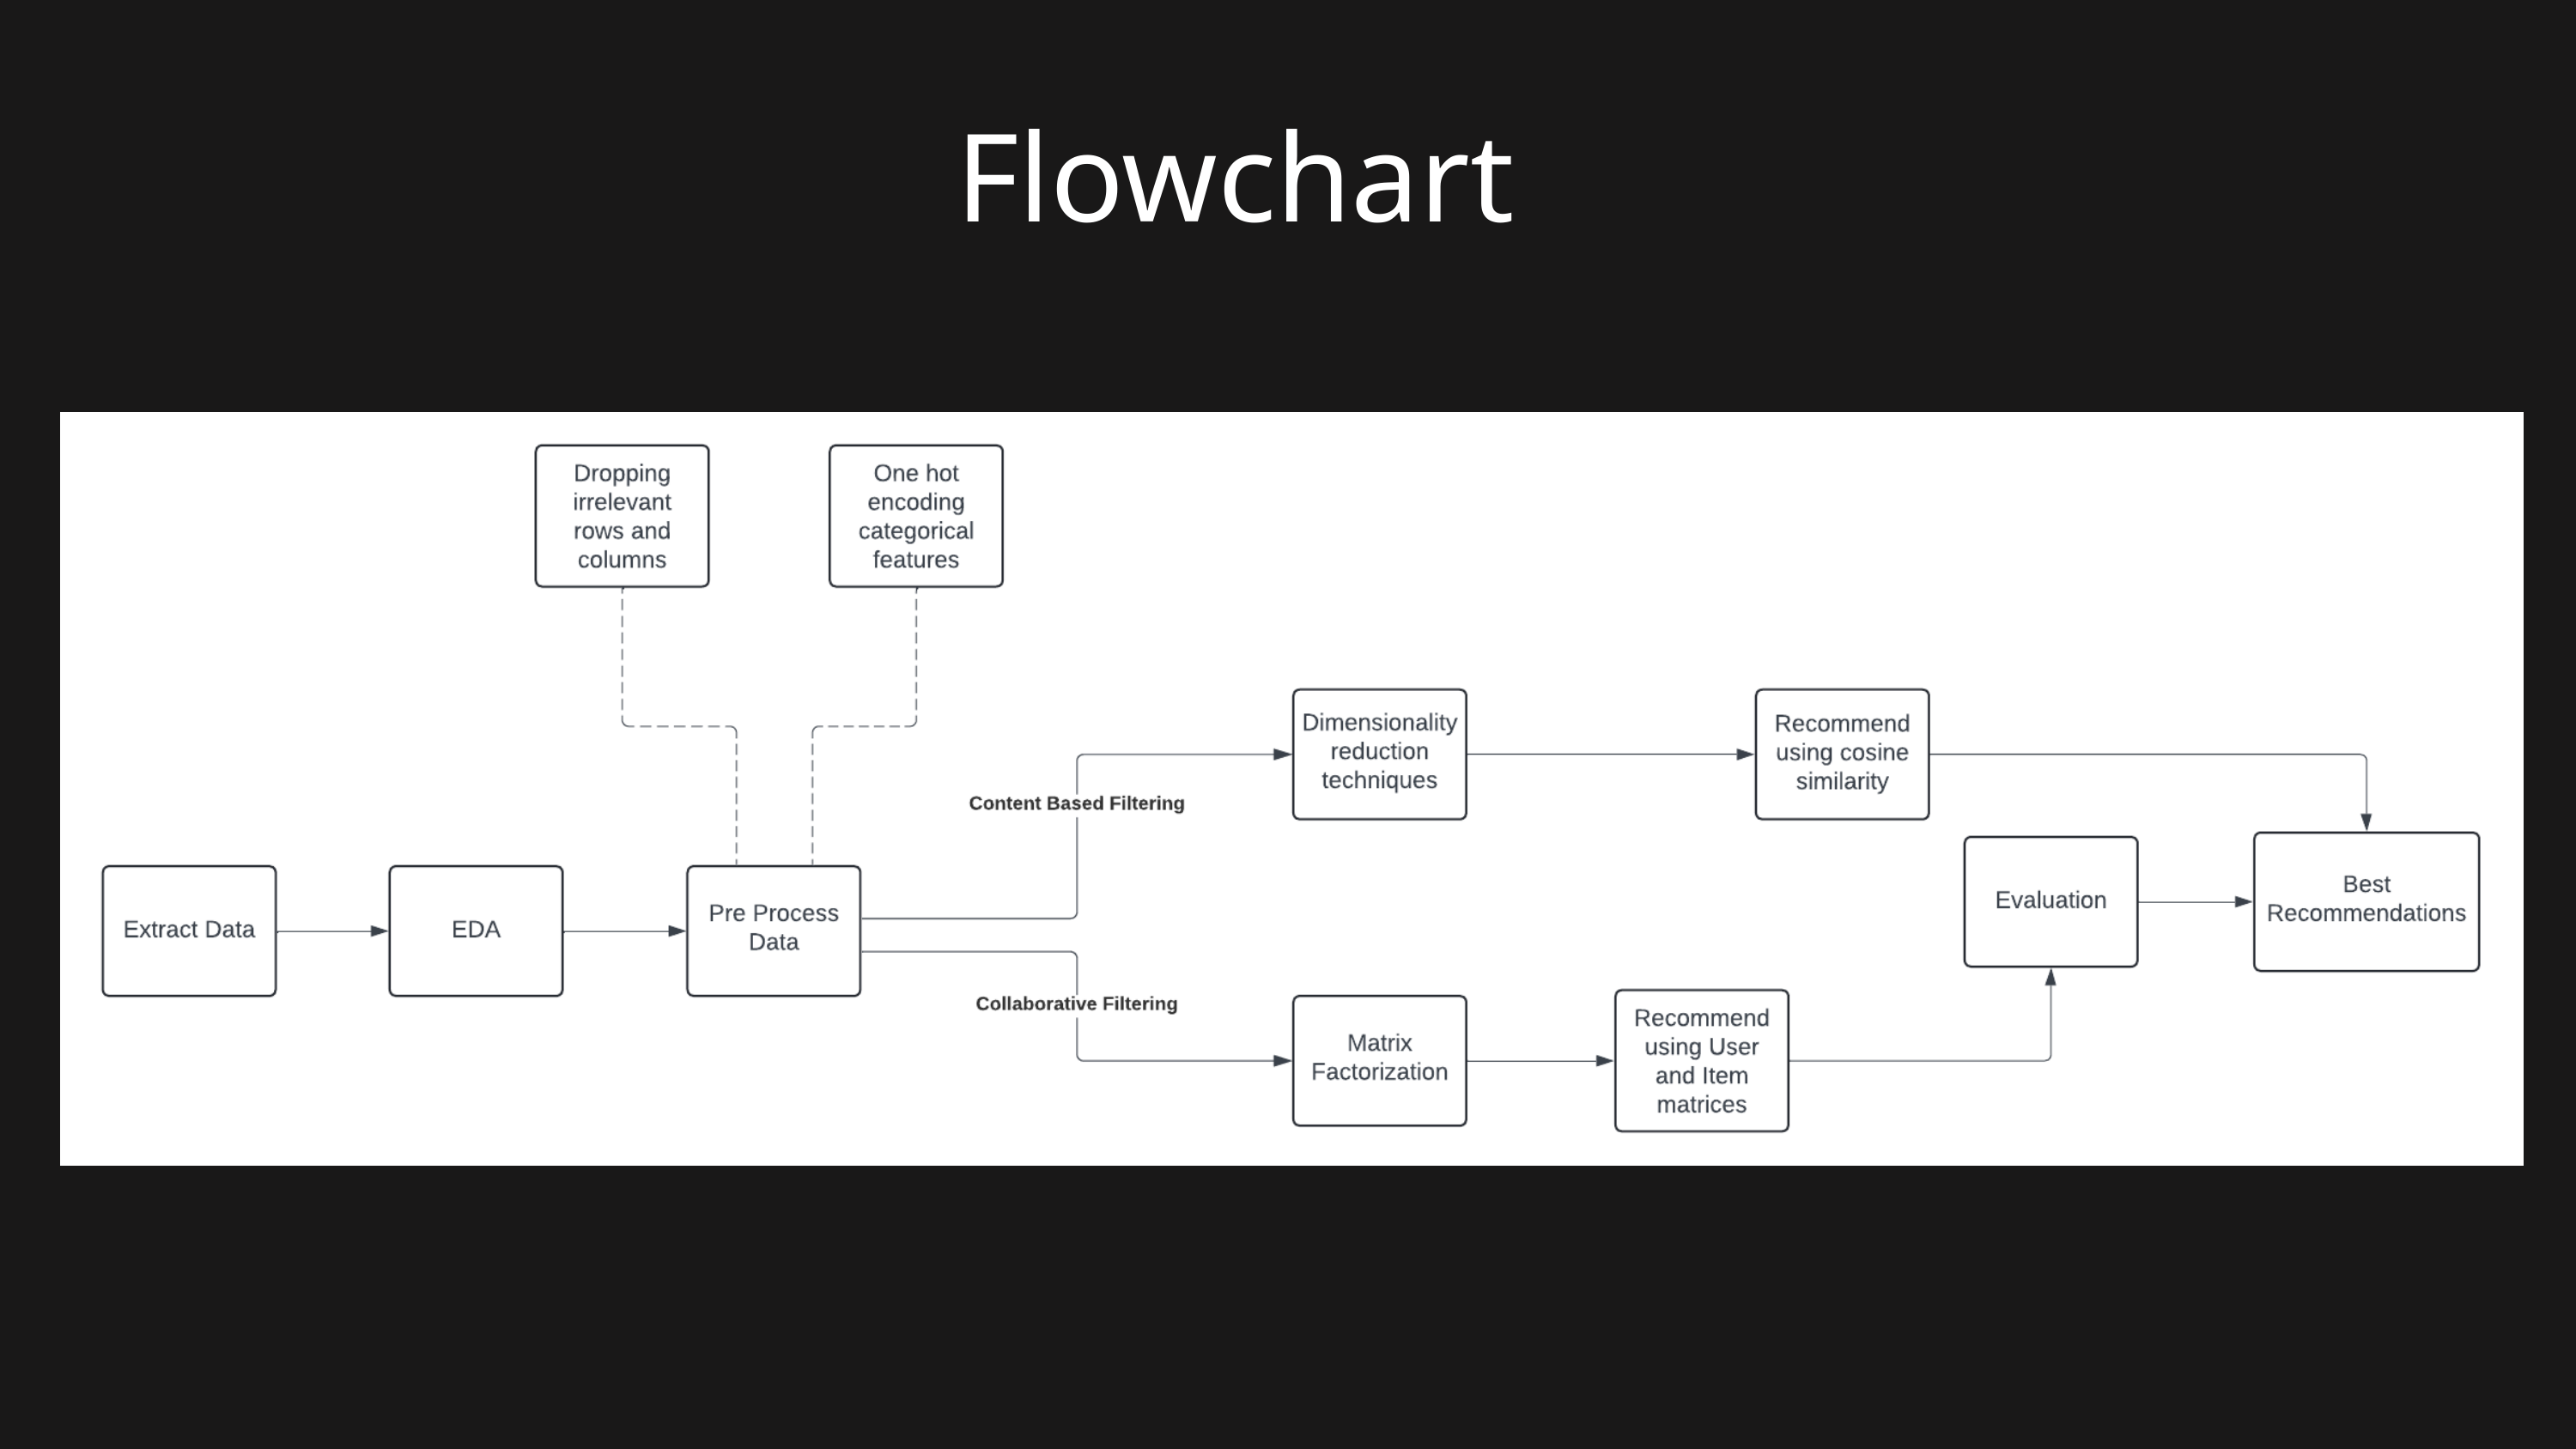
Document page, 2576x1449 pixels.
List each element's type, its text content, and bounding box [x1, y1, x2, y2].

text_box Flowchart [901, 76, 1570, 418]
text_box [60, 412, 2524, 1166]
